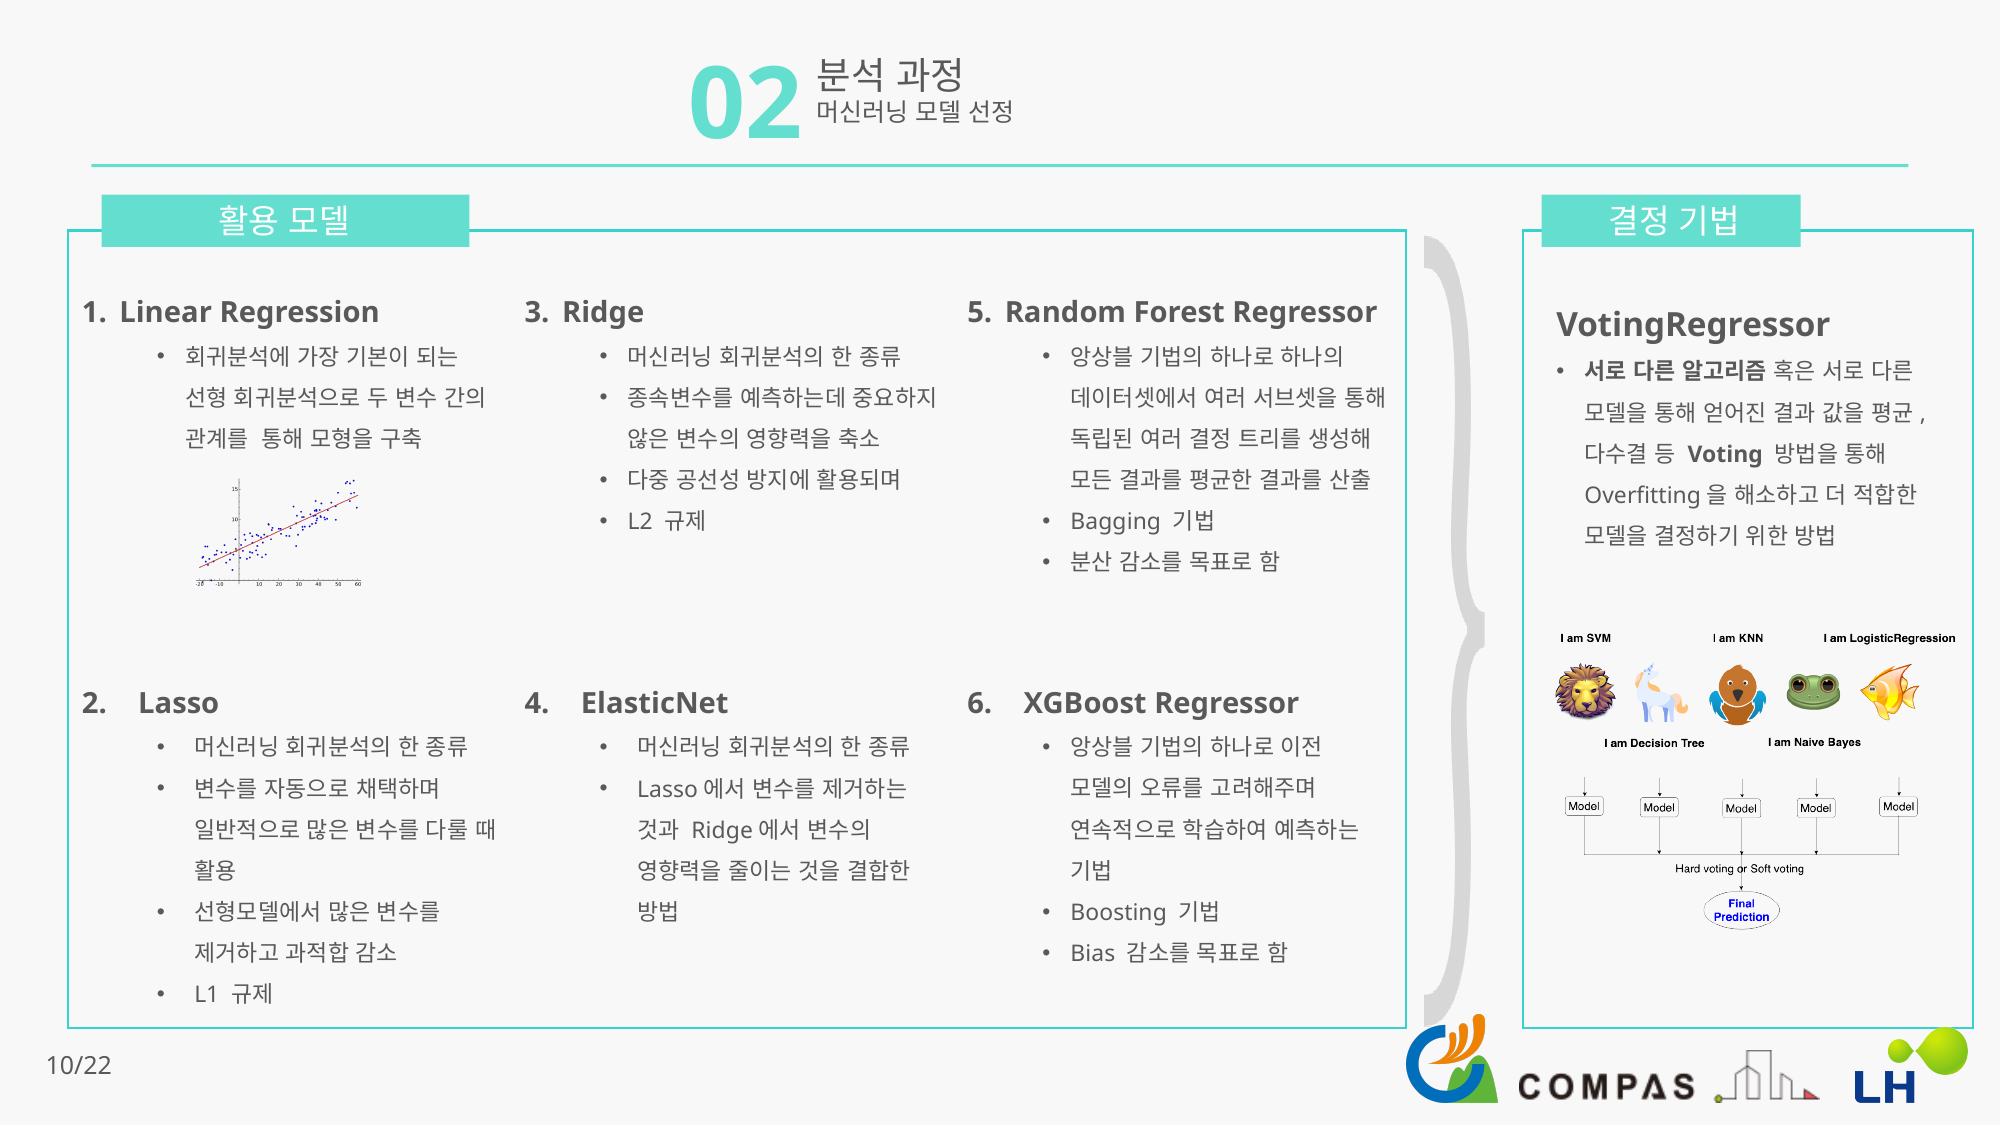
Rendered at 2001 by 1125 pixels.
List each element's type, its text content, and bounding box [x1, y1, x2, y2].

text_box Ridge 머신러닝 회귀분석의 한 종류 종속변수를 예측하는데 중요하지 않은 변수의 영향력을 축소 다중 공선성 방지에 활용되며 L2 규제 [509, 268, 952, 542]
picture [192, 475, 364, 589]
text_box 10/22 [30, 1042, 127, 1088]
picture [1855, 1027, 1968, 1103]
text_box XGBoost Regressor 앙상블 기법의 하나로 이전 모델의 오류를 고려해주며 연속적으로 학습하여 예측하는 기법 Boosting 기법 Bias 감소를 목표로 함 [952, 659, 1403, 1019]
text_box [673, 30, 1327, 168]
text_box ElasticNet 머신러닝 회귀분석의 한 종류 Lasso에서 변수를 제거하는 것과 Ridge에서 변수의 영향력을 줄이는 것을 결합한 방법 [509, 659, 952, 933]
text_box [1540, 194, 1555, 248]
text_box 활용 모델 [115, 192, 453, 248]
text_box [1794, 194, 1802, 248]
picture [1550, 619, 1965, 934]
text_box VotingRegressor 서로 다른 알고리즘 혹은 서로 다른 모델을 통해 얻어진 결과 값을 평균, 다수결 등 Voting 방법을 통해 Overfitting을 해소하고 더 적합한 모델을 결정하기 위한 방법 [1541, 275, 1955, 557]
text_box [1327, 163, 1909, 168]
picture [1519, 1050, 1820, 1103]
text_box [453, 194, 470, 248]
text_box Random Forest Regressor 앙상블 기법의 하나로 하나의 데이터셋에서 여러 서브셋을 통해 독립된 여러 결정 트리를 생성해 모든 결과를 평균한 결과를 산출 Bagging 기법 분산 감소를 목표로 함 [952, 268, 1403, 583]
text_box [101, 194, 115, 248]
text_box 결정 기법 [1555, 192, 1794, 248]
picture [1406, 202, 1498, 1103]
text_box [67, 229, 1406, 1029]
text_box [1522, 229, 1974, 1029]
text_box [90, 163, 673, 168]
text_box Linear Regression 회귀분석에 가장 기본이 되는 선형 회귀분석으로 두 변수 간의 관계를 통해 모형을 구축 [67, 268, 509, 460]
text_box Lasso 머신러닝 회귀분석의 한 종류 변수를 자동으로 채택하며 일반적으로 많은 변수를 다룰 때 활용 선형모델에서 많은 변수를 제거하고 과적합 감소 L1 규제 [67, 659, 518, 1015]
